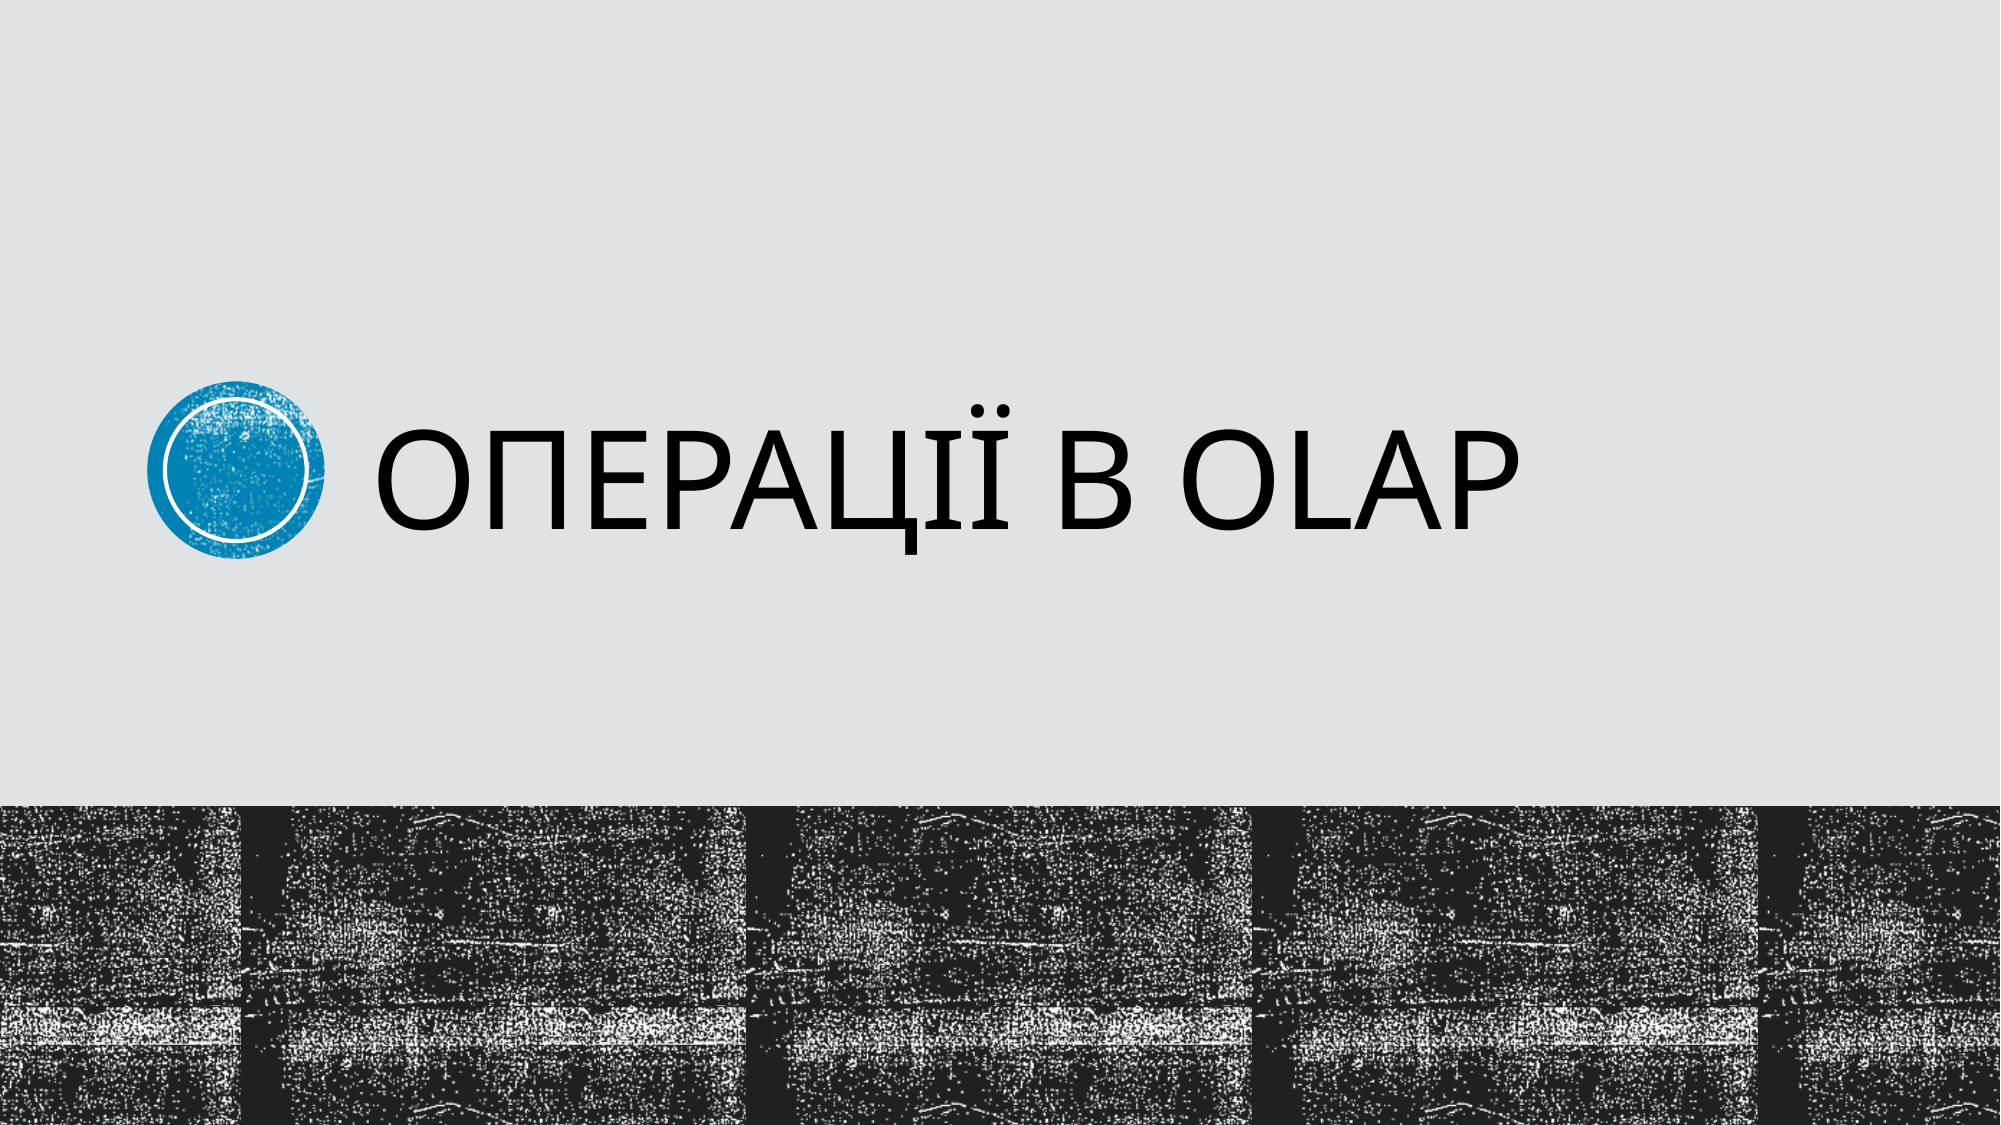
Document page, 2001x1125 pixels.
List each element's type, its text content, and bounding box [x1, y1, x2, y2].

title Операції в olap [355, 201, 1878, 779]
